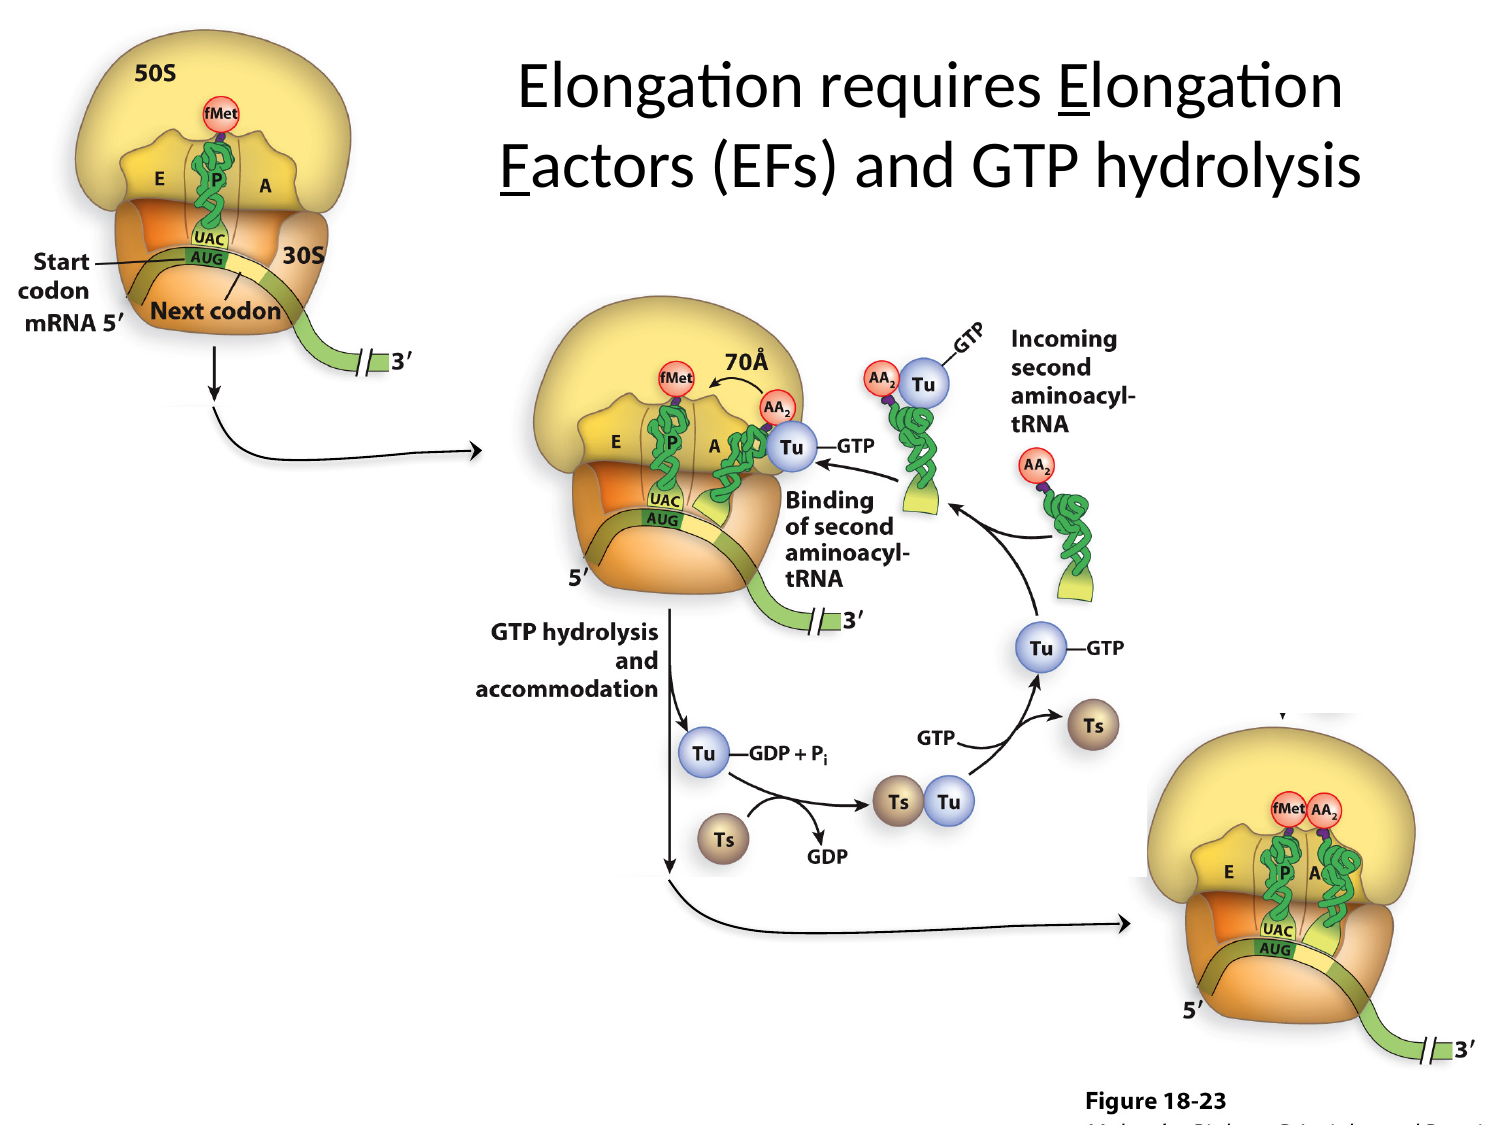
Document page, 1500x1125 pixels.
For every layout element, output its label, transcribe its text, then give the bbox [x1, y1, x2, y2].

text_box [669, 885, 1069, 936]
text_box [213, 414, 454, 463]
text_box Elongation requires Elongation Factors (EFs) and GTP hydrolysis [707, 33, 1439, 208]
picture [0, 17, 1500, 1125]
